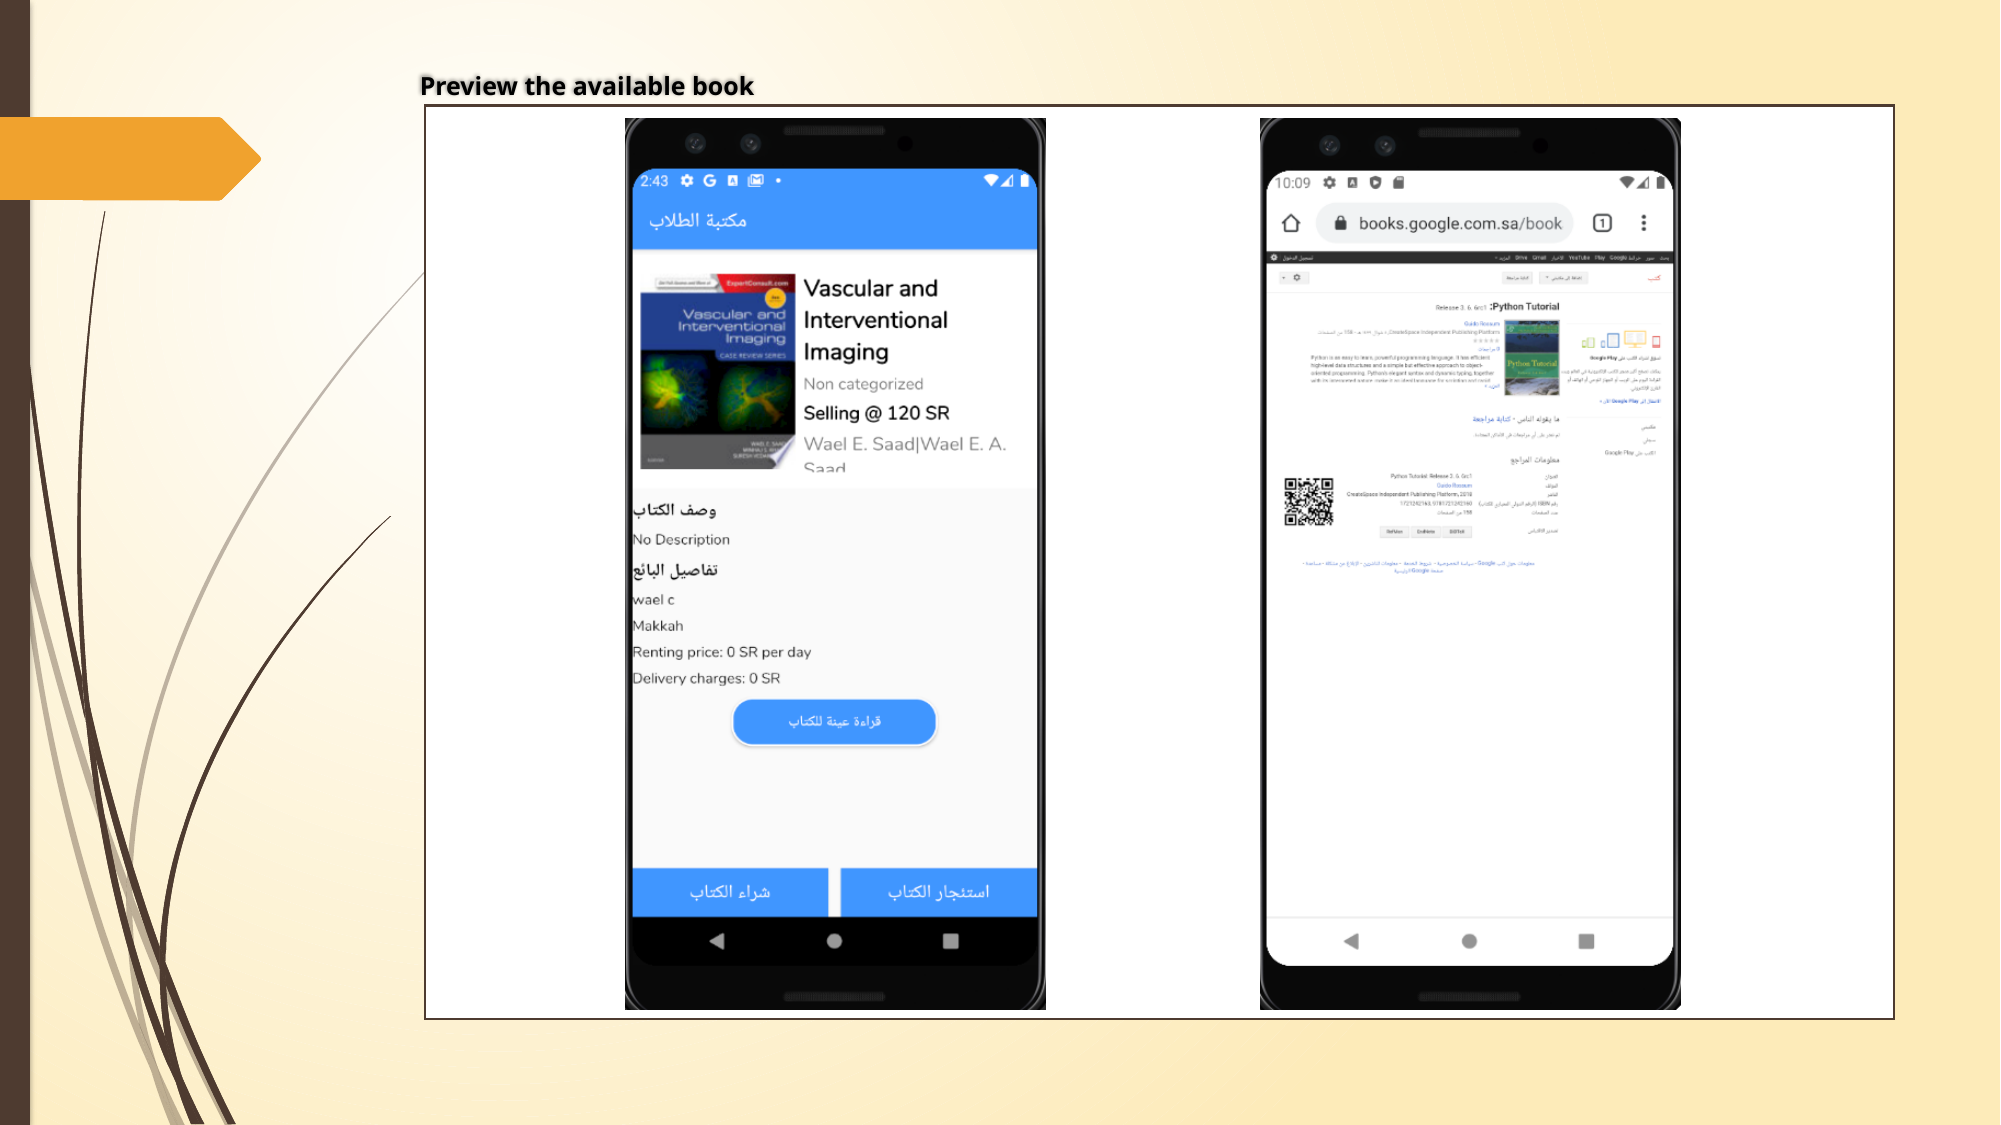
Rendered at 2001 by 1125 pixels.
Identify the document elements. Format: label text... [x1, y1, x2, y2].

text_box [472, 104, 1896, 1021]
picture [625, 118, 1047, 1010]
text_box Preview the available book [472, 62, 857, 149]
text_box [395, 37, 468, 1125]
picture [1259, 118, 1681, 1010]
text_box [4, 0, 392, 1125]
